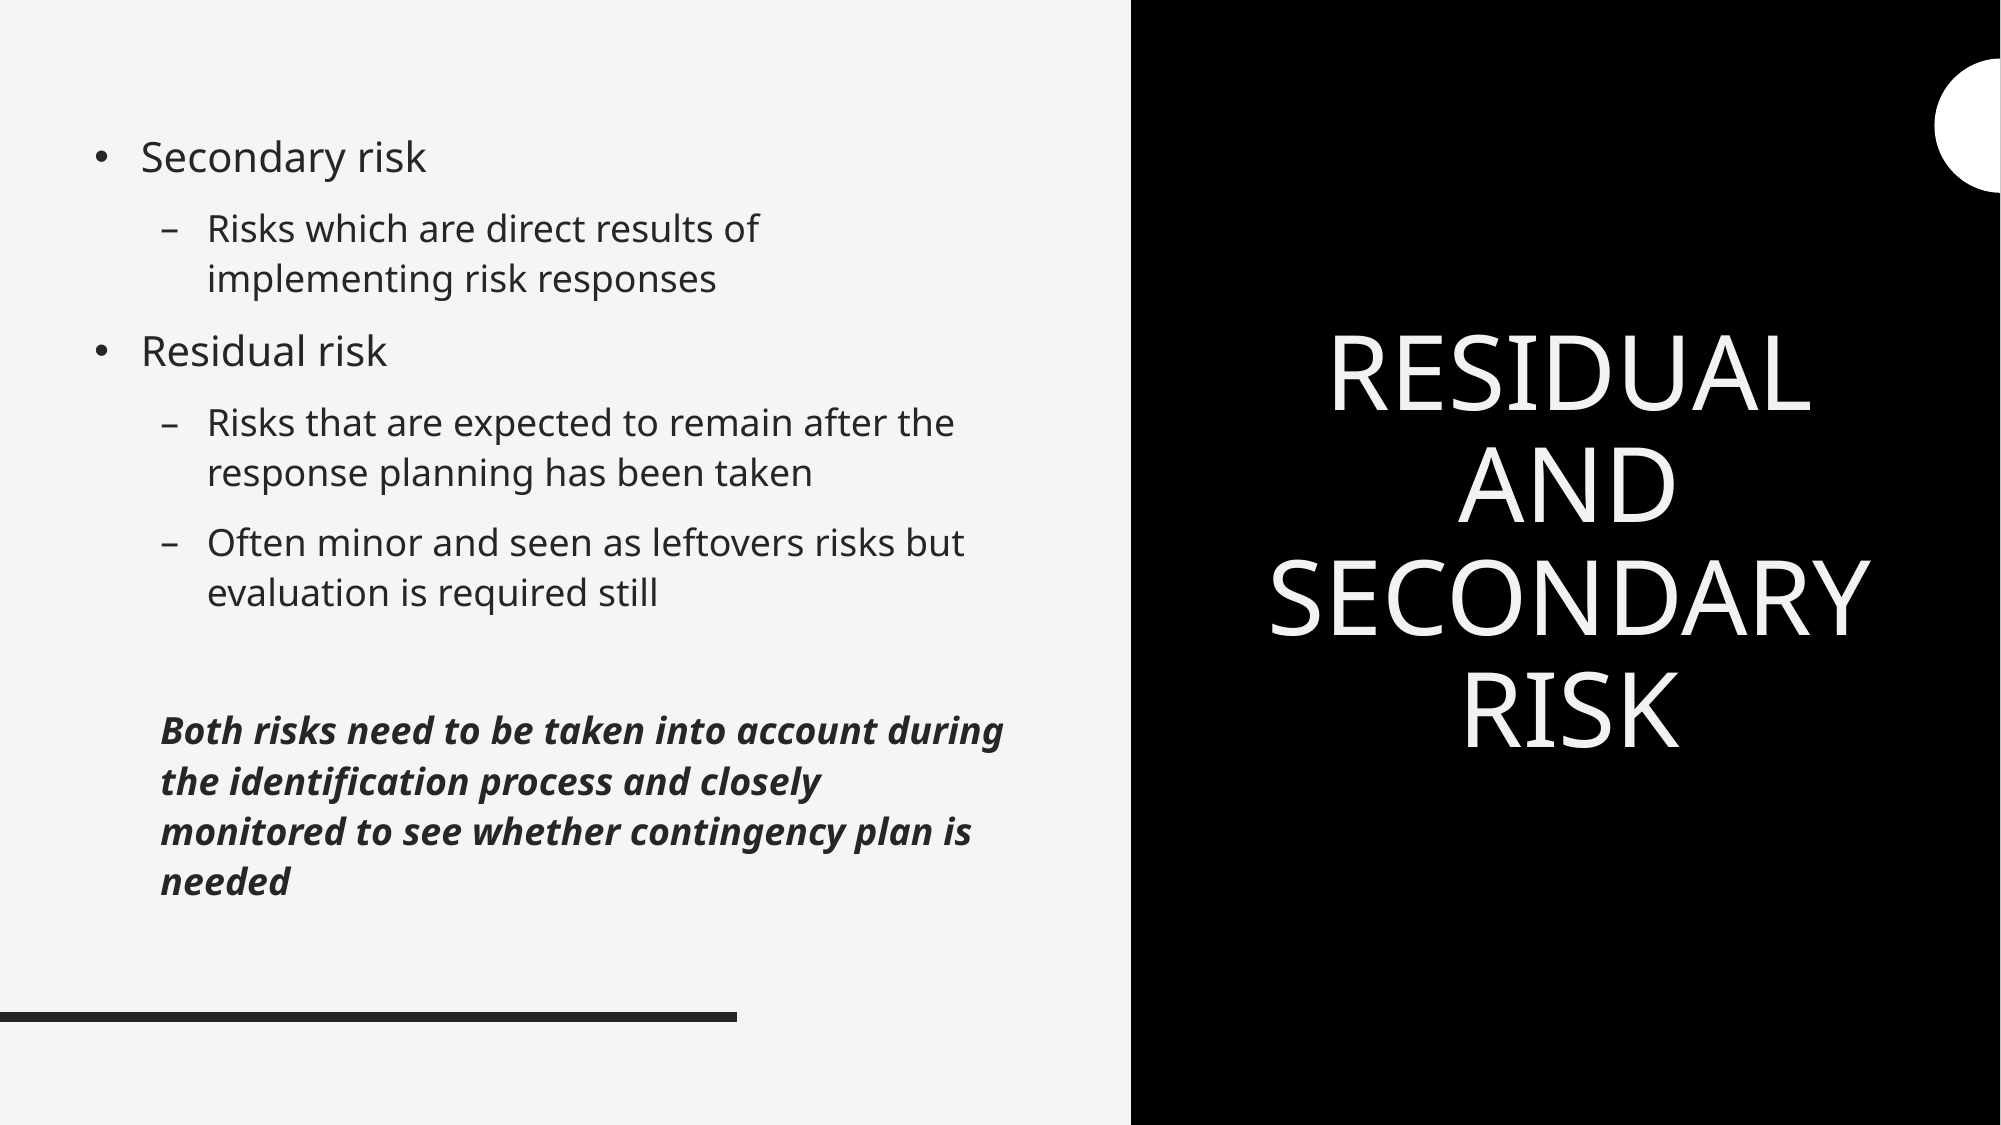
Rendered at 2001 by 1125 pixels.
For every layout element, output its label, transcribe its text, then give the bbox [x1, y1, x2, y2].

title RESIDUAL AND SECONDARY RISK [1189, 348, 1951, 743]
list Secondary risk Risks which are direct results of implementing risk responses Residual risk Risks that are expected to remain after the response planning has been taken Often minor and seen as leftovers risks but evaluation is required still Both risks need to be taken into account during the identification process and closely monitored to see whether contingency plan is needed [79, 117, 1023, 974]
